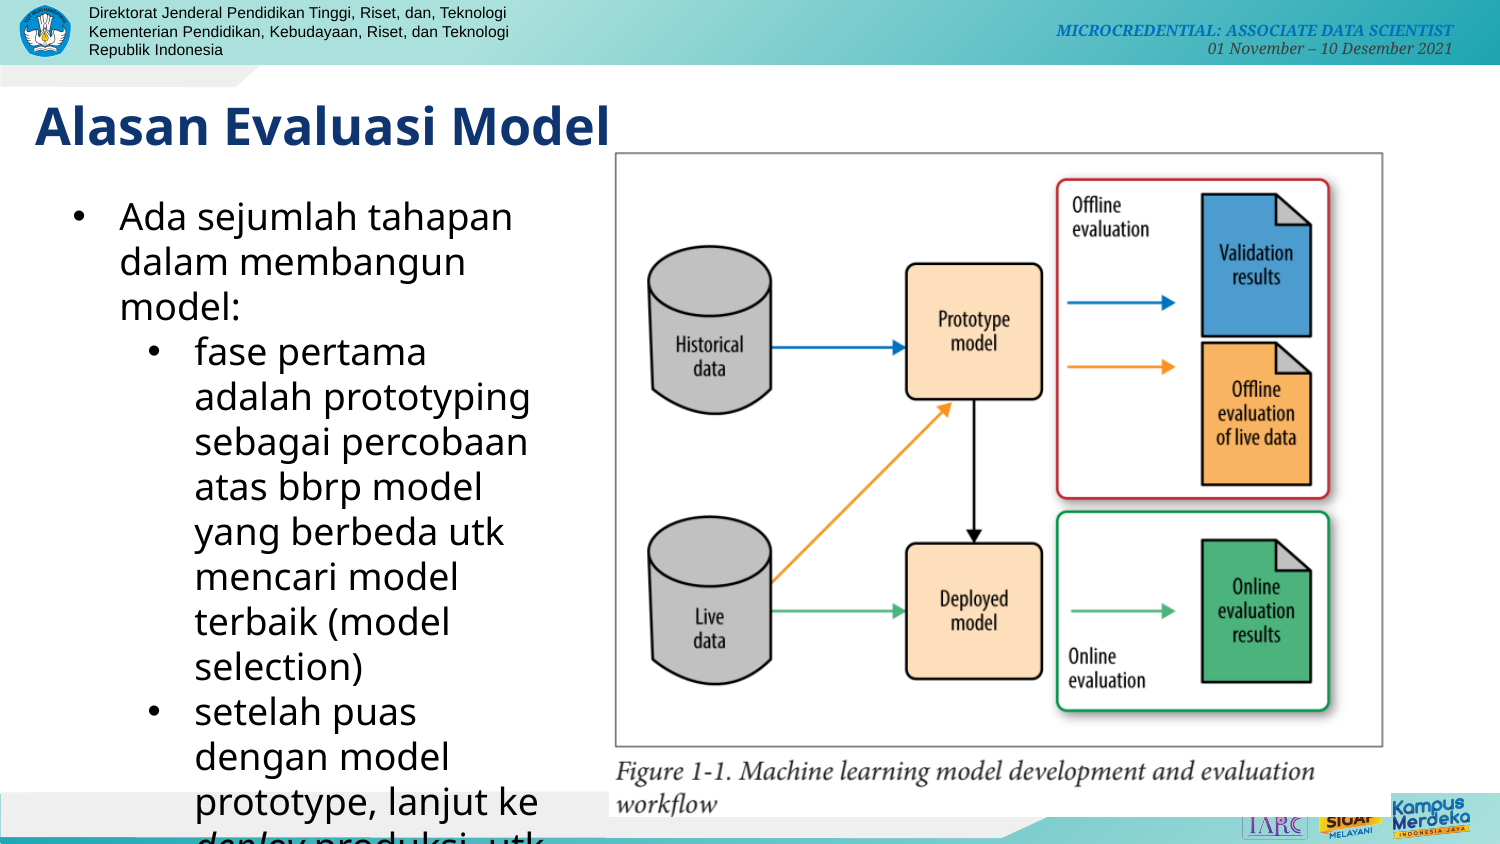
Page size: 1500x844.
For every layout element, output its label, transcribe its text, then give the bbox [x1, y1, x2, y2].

text_box Ada sejumlah tahapan dalam membangun model: fase pertama adalah prototyping sebagai percobaan atas bbrp model yang berbeda utk mencari model terbaik (model selection) setelah puas dengan model prototype, lanjut ke deploy produksi, utk menguji dengan live data [57, 177, 566, 844]
text_box Alasan Evaluasi Model [20, 78, 920, 171]
picture [609, 145, 1391, 843]
picture [16, 3, 74, 61]
picture [1393, 798, 1470, 839]
